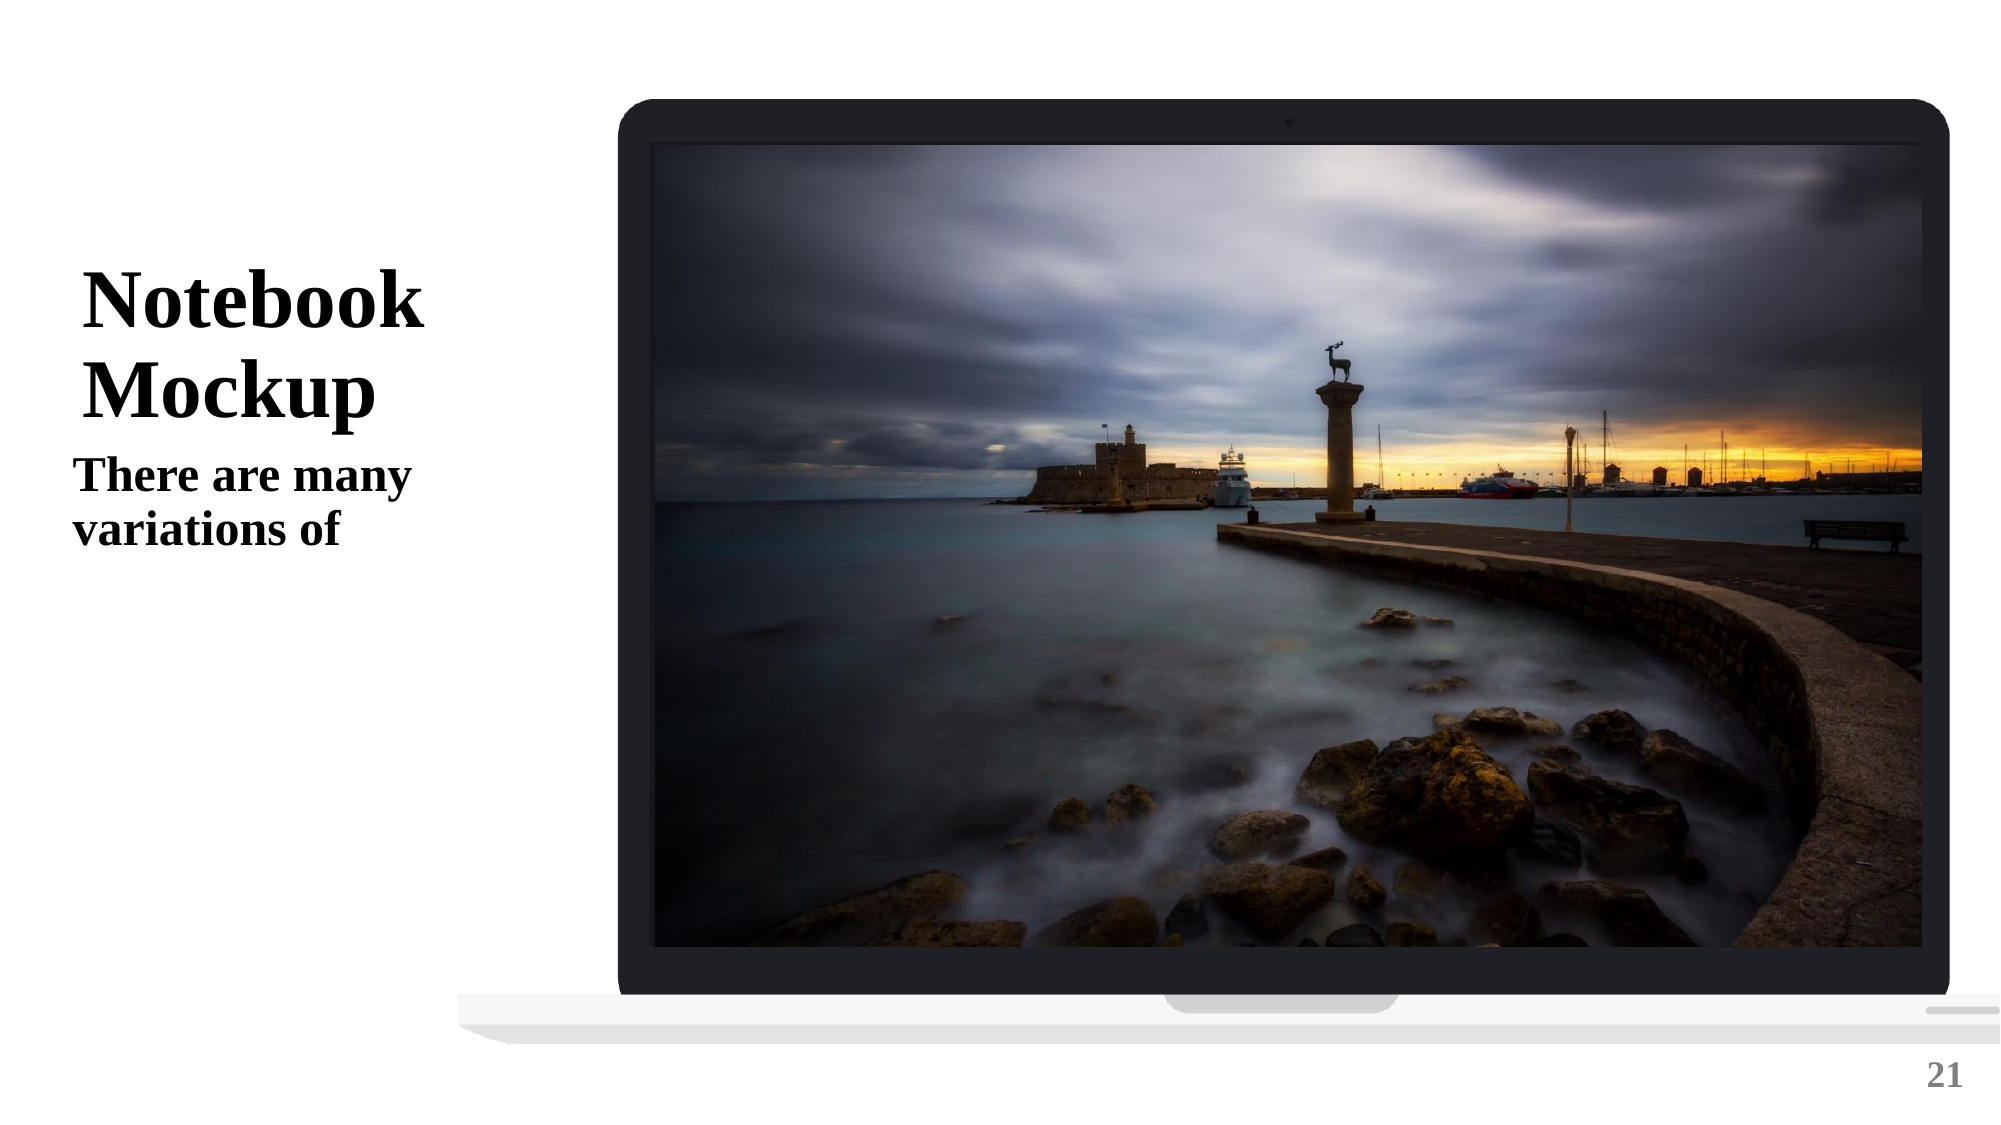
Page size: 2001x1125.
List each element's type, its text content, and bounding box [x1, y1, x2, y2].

slide_number 21 [1718, 1042, 1980, 1103]
picture [457, 99, 2001, 1044]
title Notebook Mockup [67, 248, 515, 399]
list There are many variations of [57, 440, 524, 1096]
